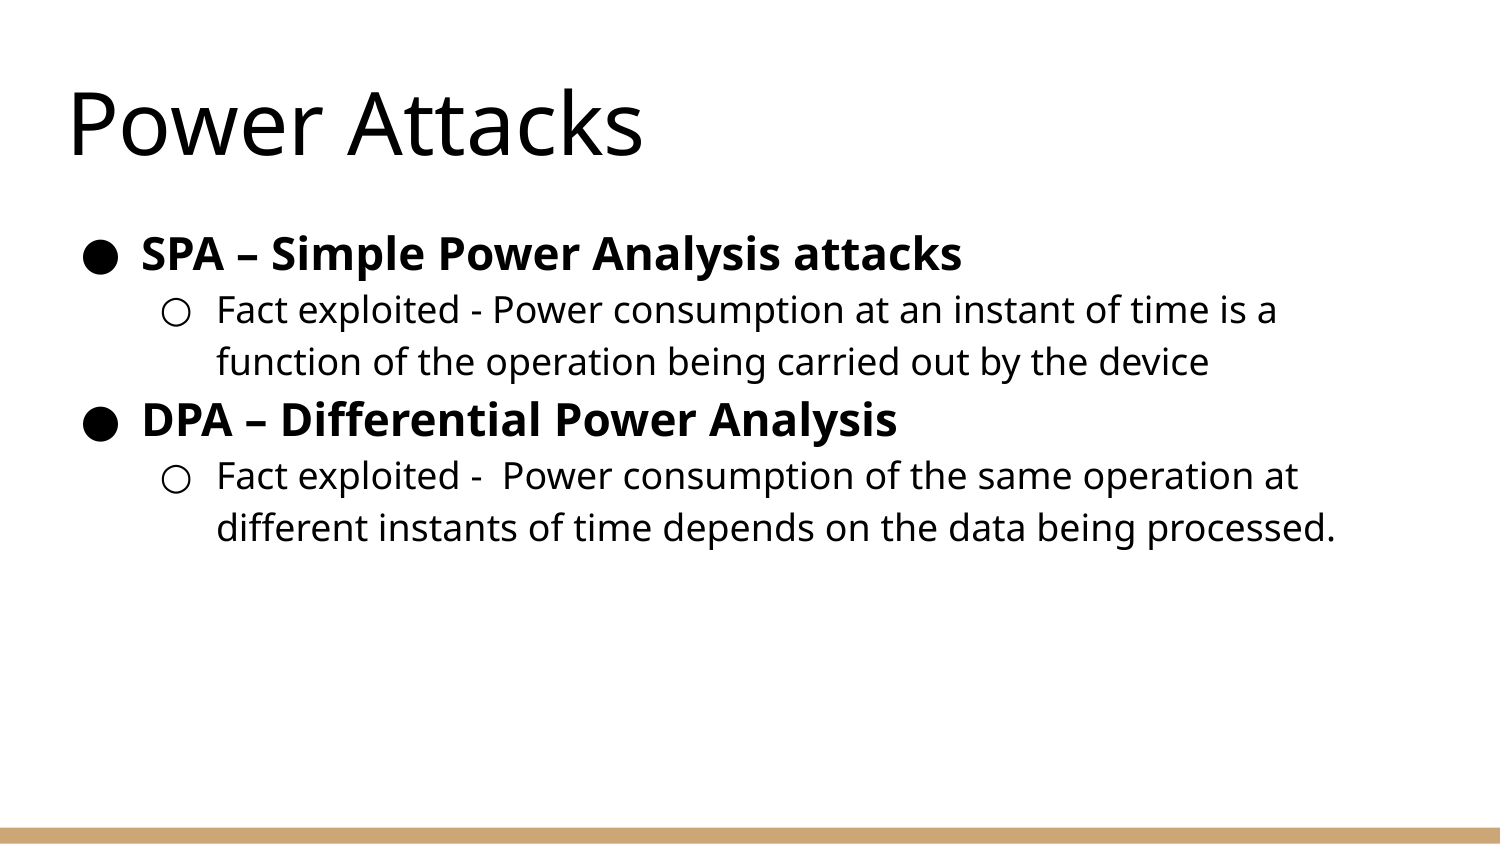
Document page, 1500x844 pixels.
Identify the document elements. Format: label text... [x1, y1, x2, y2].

list SPA – Simple Power Analysis attacks Fact exploited - Power consumption at an instant of time is a function of the operation being carried out by the device DPA – Differential Power Analysis Fact exploited - Power consumption of the same operation at different instants of time depends on the data being processed. [51, 200, 1449, 752]
title Power Attacks [51, 51, 1449, 189]
